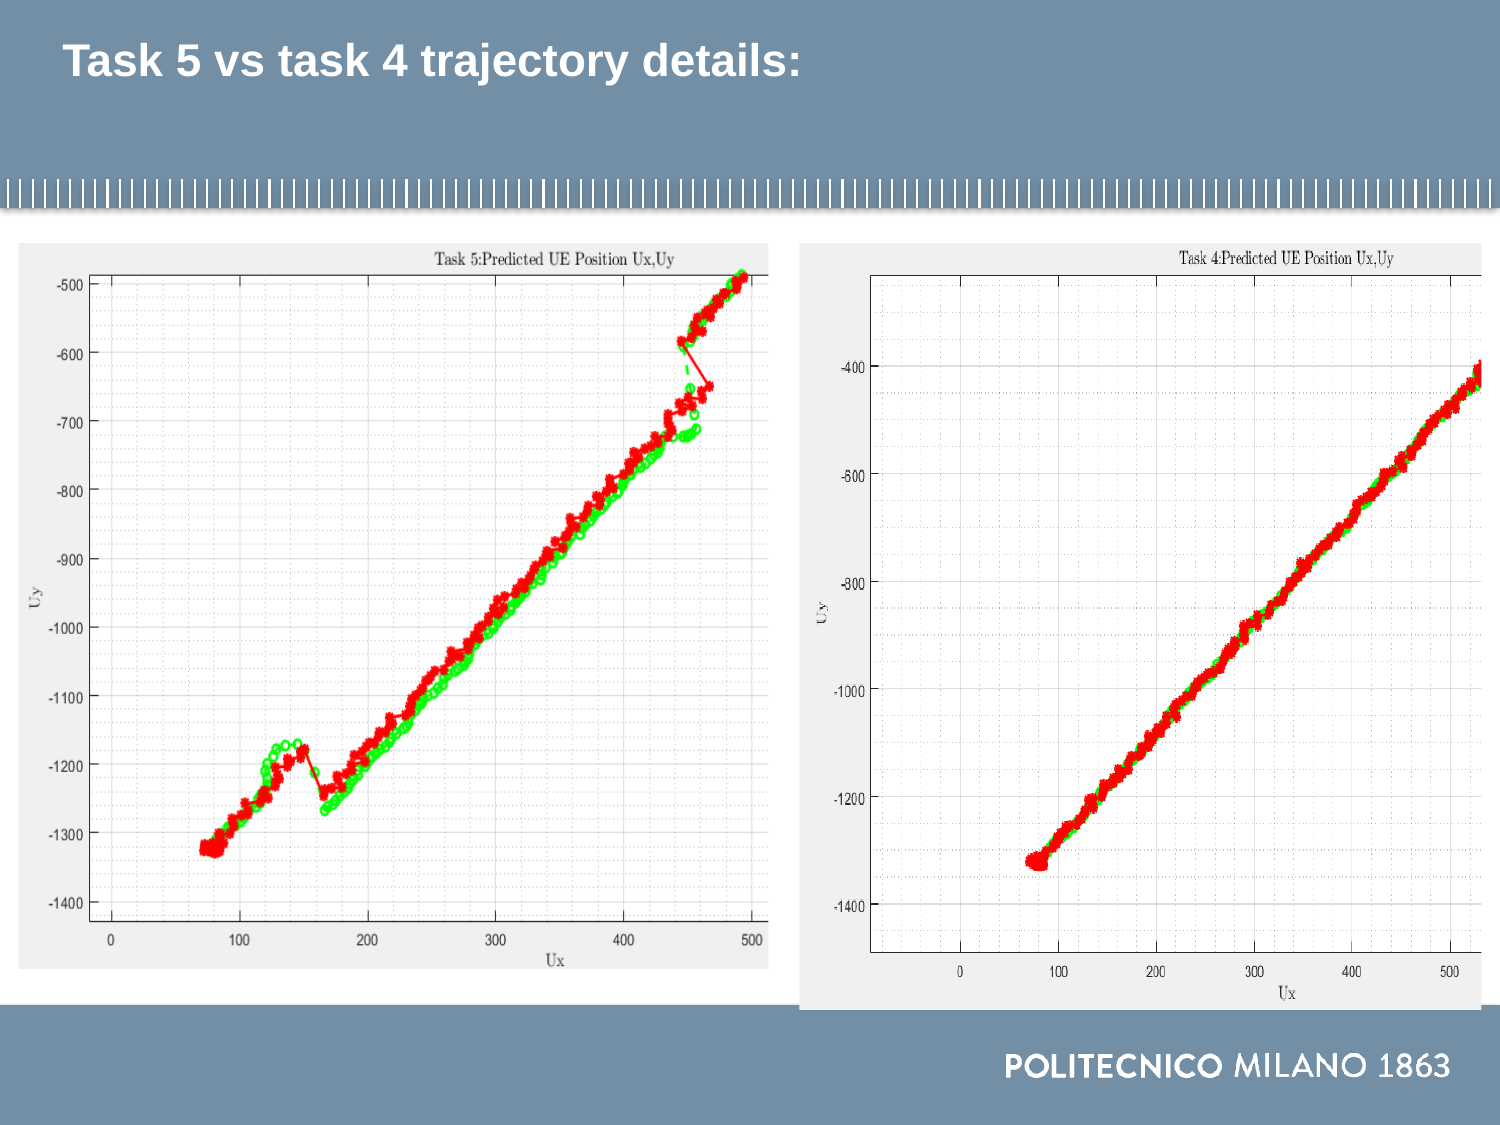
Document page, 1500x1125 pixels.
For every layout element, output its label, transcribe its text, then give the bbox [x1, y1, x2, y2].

picture [798, 243, 1482, 1010]
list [18, 243, 769, 969]
picture [999, 1041, 1456, 1089]
title Task 5 vs task 4 trajectory details: [47, 22, 1455, 161]
